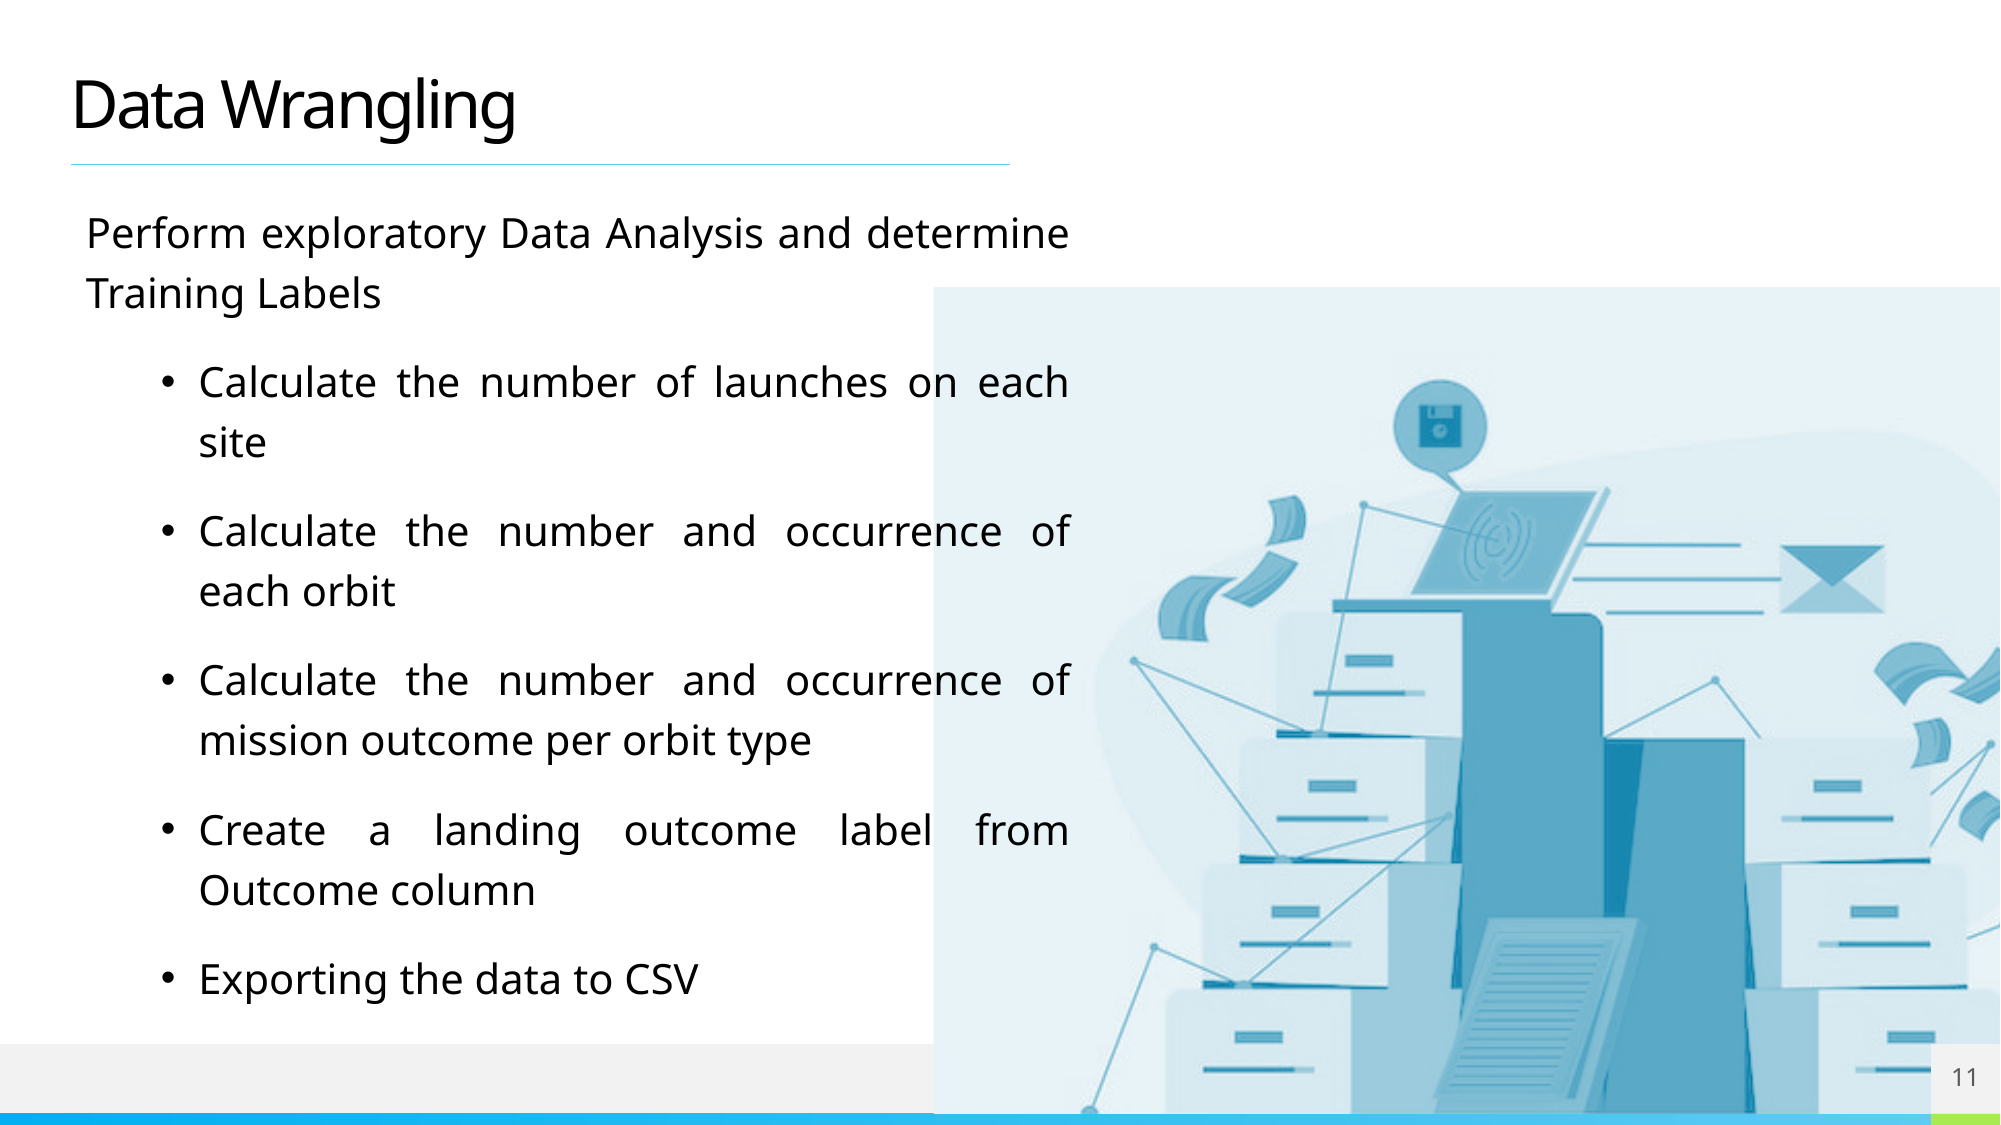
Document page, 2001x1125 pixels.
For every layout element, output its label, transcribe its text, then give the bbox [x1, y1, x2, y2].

text_box Perform exploratory Data Analysis and determine Training Labels Calculate the number of launches on each site Calculate the number and occurrence of each orbit Calculate the number and occurrence of mission outcome per orbit type Create a landing outcome label from Outcome column Exporting the data to CSV [70, 189, 1086, 1031]
title Data Wrangling [70, 70, 1932, 142]
picture [933, 287, 2000, 1114]
